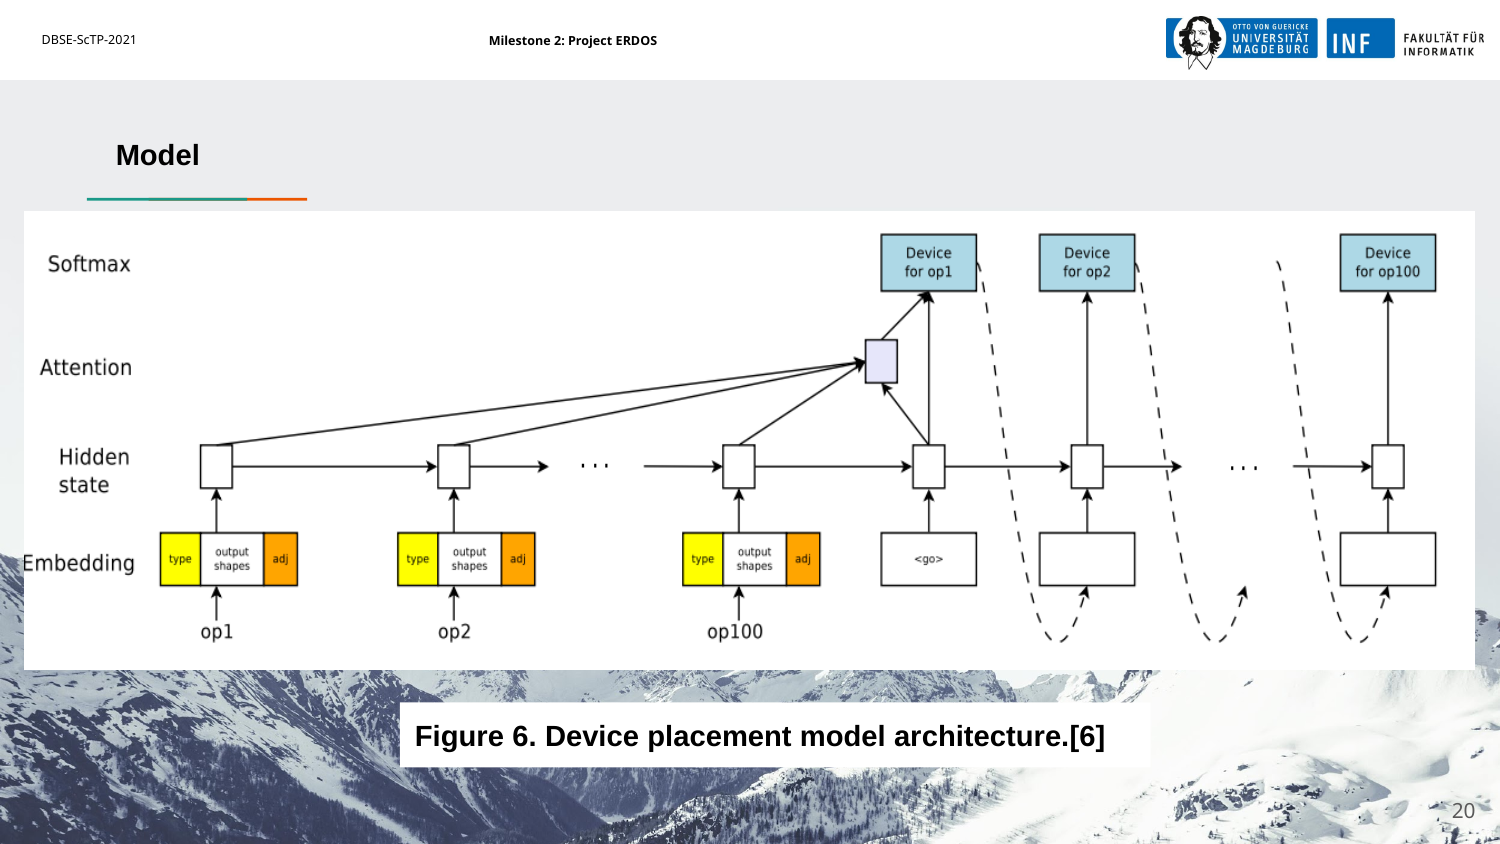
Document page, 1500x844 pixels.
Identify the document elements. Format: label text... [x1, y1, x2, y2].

slide_number ‹#› [1400, 779, 1491, 844]
text_box Model [100, 120, 1306, 186]
picture [1154, 7, 1500, 79]
picture [0, 80, 1500, 844]
text_box Figure 6. Device placement model architecture.[6] [399, 702, 1151, 768]
